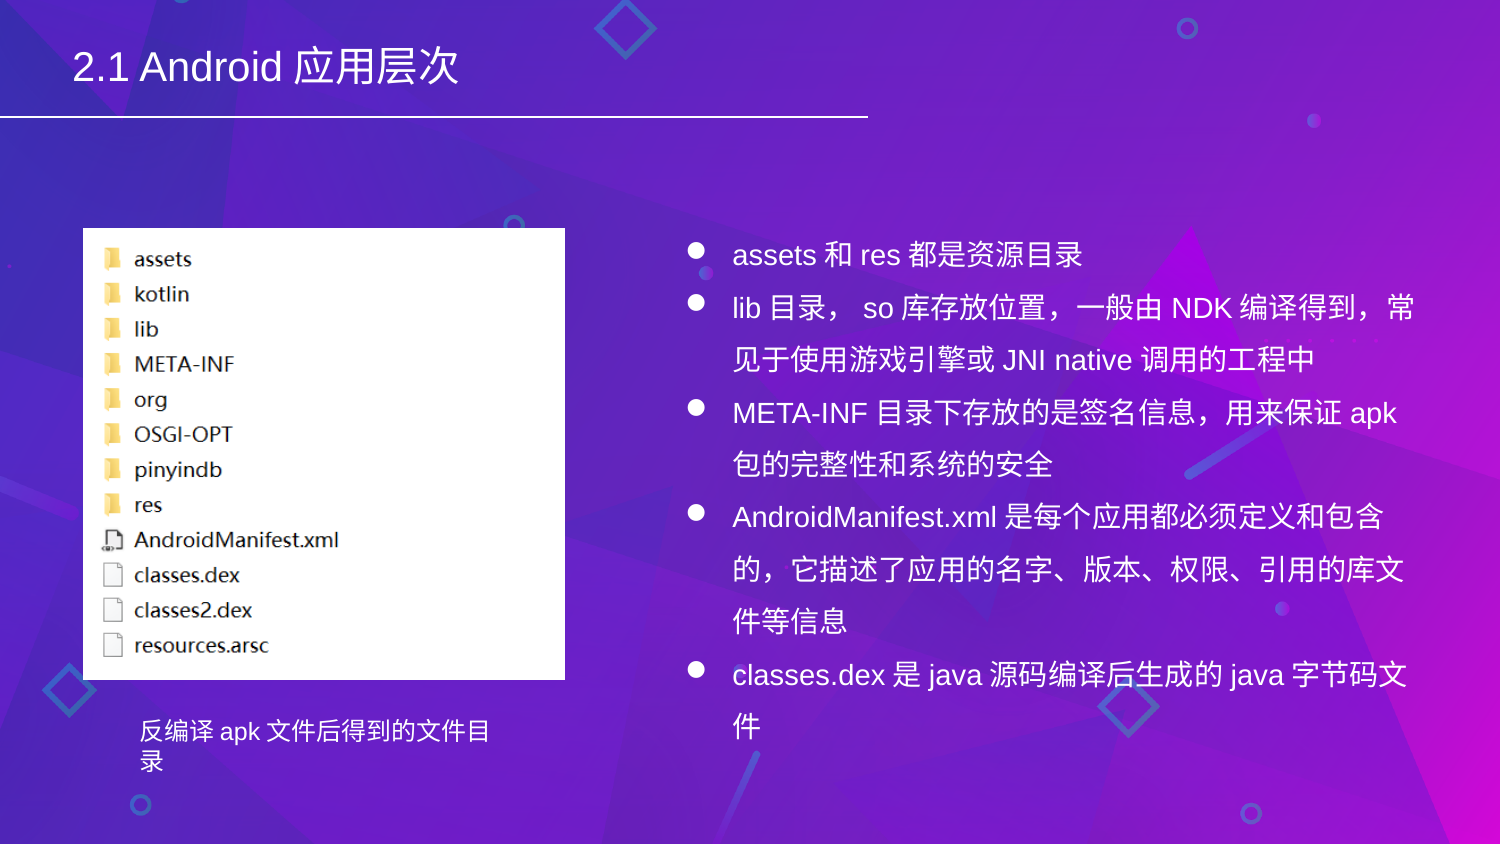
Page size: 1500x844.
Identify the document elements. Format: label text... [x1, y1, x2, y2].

picture [0, 0, 1500, 844]
text_box 2.1 Android应用层次 [57, 32, 892, 97]
text_box assets和res都是资源目录 lib目录，so库存放位置，一般由NDK编译得到，常见于使用游戏引擎或JNI native调用的工程中 META-INF目录下存放的是签名信息，用来保证apk包的完整性和系统的安全 AndroidManifest.xml是每个应用都必须定义和包含的，它描述了应用的名字、版本、权限、引用的库文件等信息 classes.dex是java源码编译后生成的java字节码文件 [670, 211, 1442, 751]
text_box 反编译apk文件后得到的文件目录 [124, 708, 524, 783]
